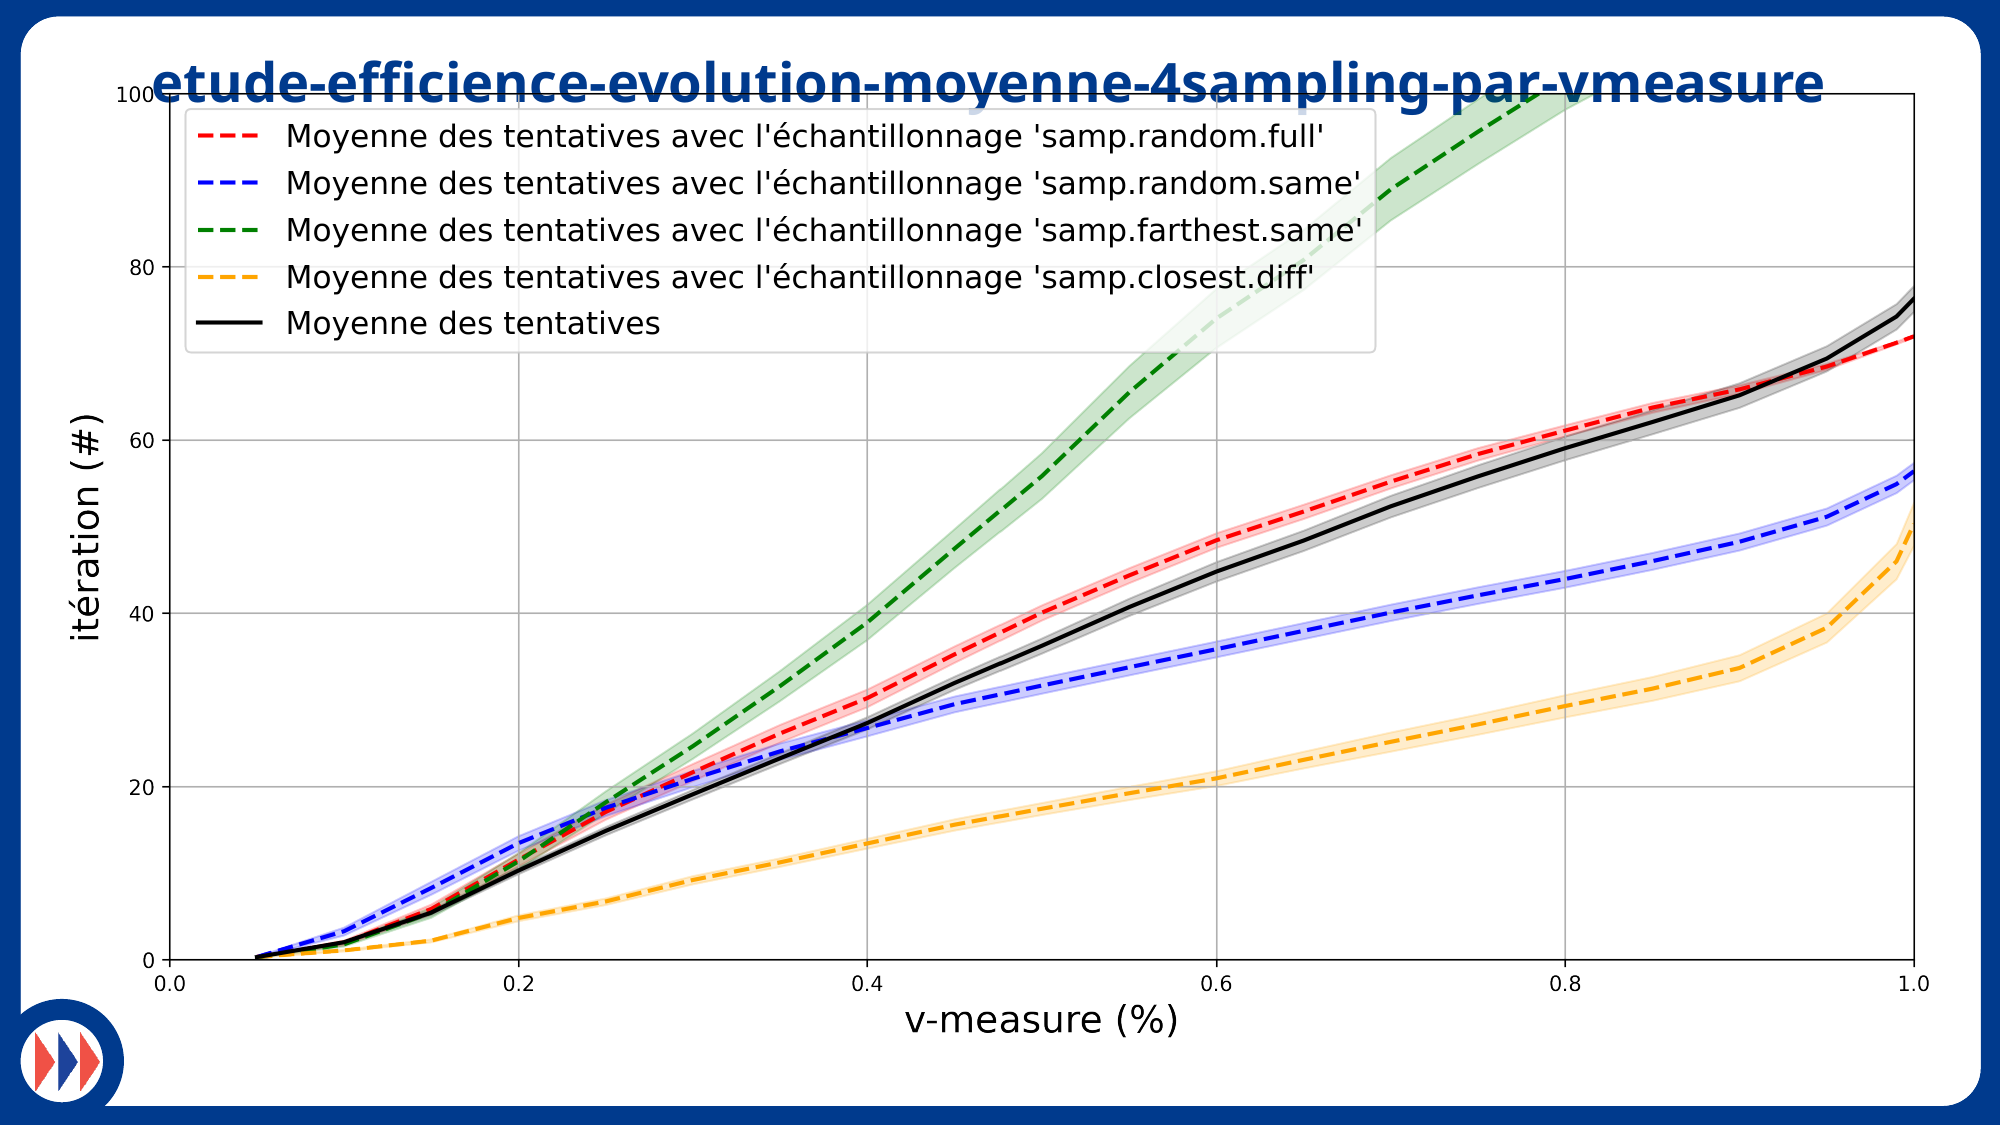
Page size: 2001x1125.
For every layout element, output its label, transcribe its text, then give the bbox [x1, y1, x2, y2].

picture [35, 70, 1945, 1091]
title etude-efficience-evolution-moyenne-4sampling-par-vmeasure [137, 48, 1945, 70]
